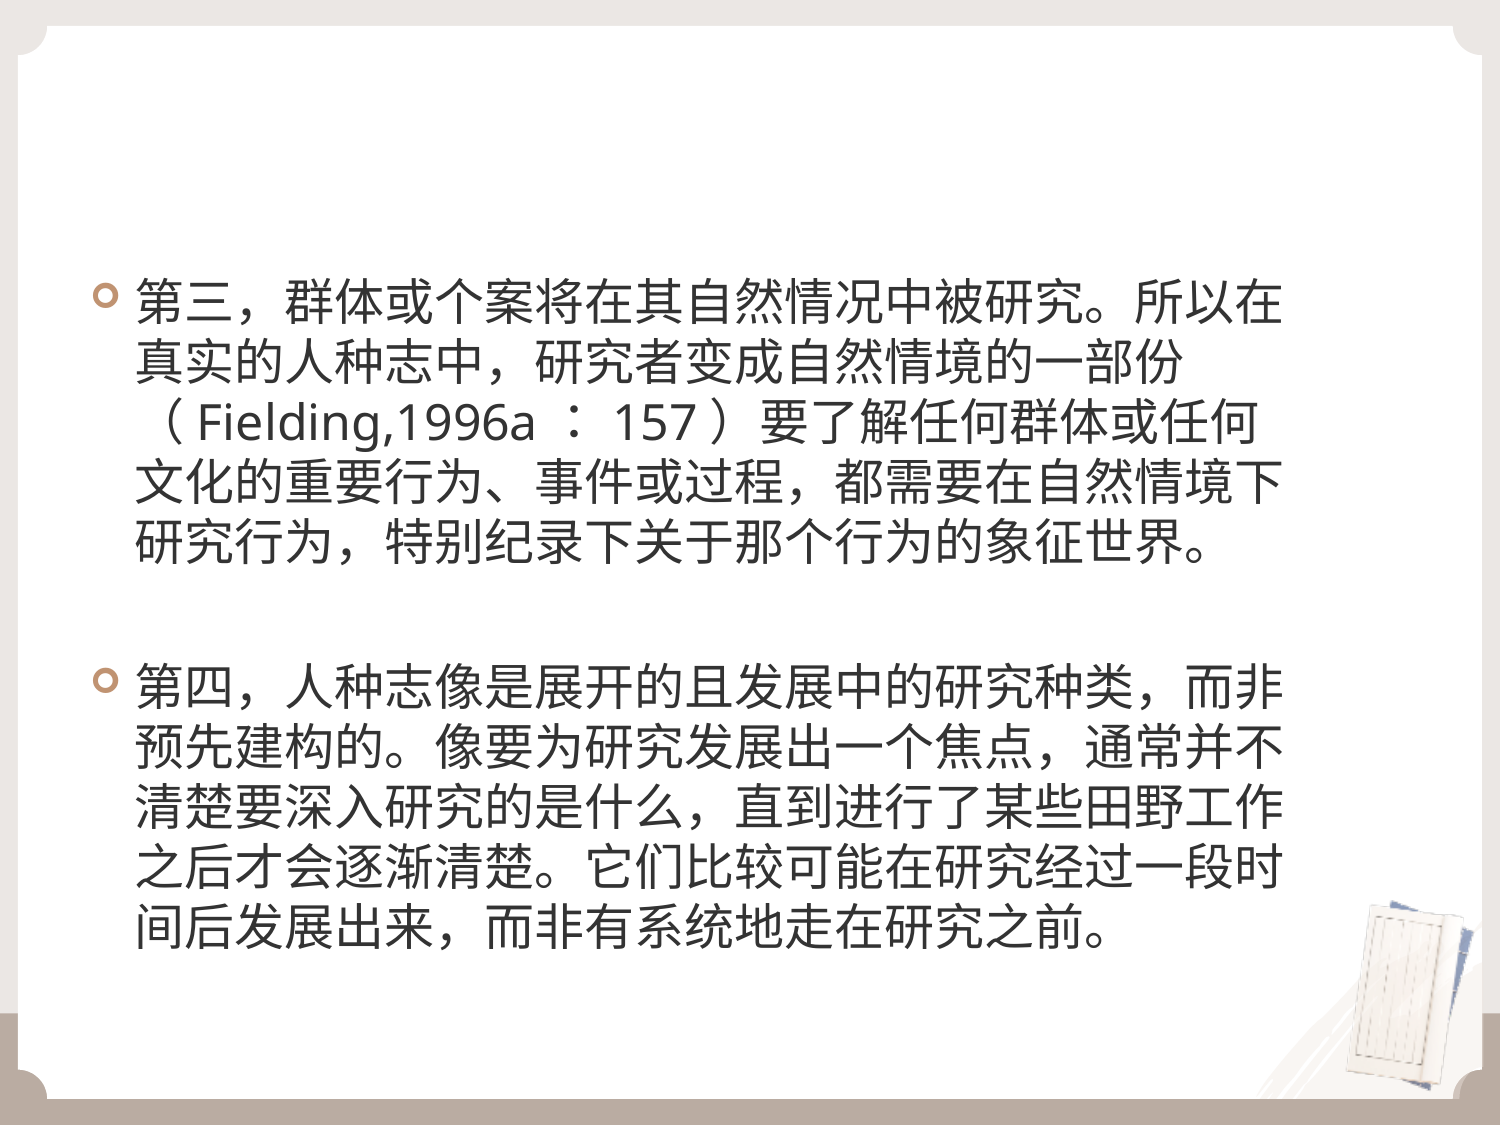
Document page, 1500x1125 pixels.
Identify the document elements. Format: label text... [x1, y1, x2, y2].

text_box 第三，群体或个案将在其自然情况中被研究。所以在真实的人种志中，研究者变成自然情境的一部份（Fielding,1996a：157）要了解任何群体或任何文化的重要行为、事件或过程，都需要在自然情境下研究行为，特别纪录下关于那个行为的象征世界。 第四，人种志像是展开的且发展中的研究种类，而非预先建构的。像要为研究发展出一个焦点，通常并不清楚要深入研究的是什么，直到进行了某些田野工作之后才会逐渐清楚。它们比较可能在研究经过一段时间后发展出来，而非有系统地走在研究之前。 [75, 262, 1300, 1062]
